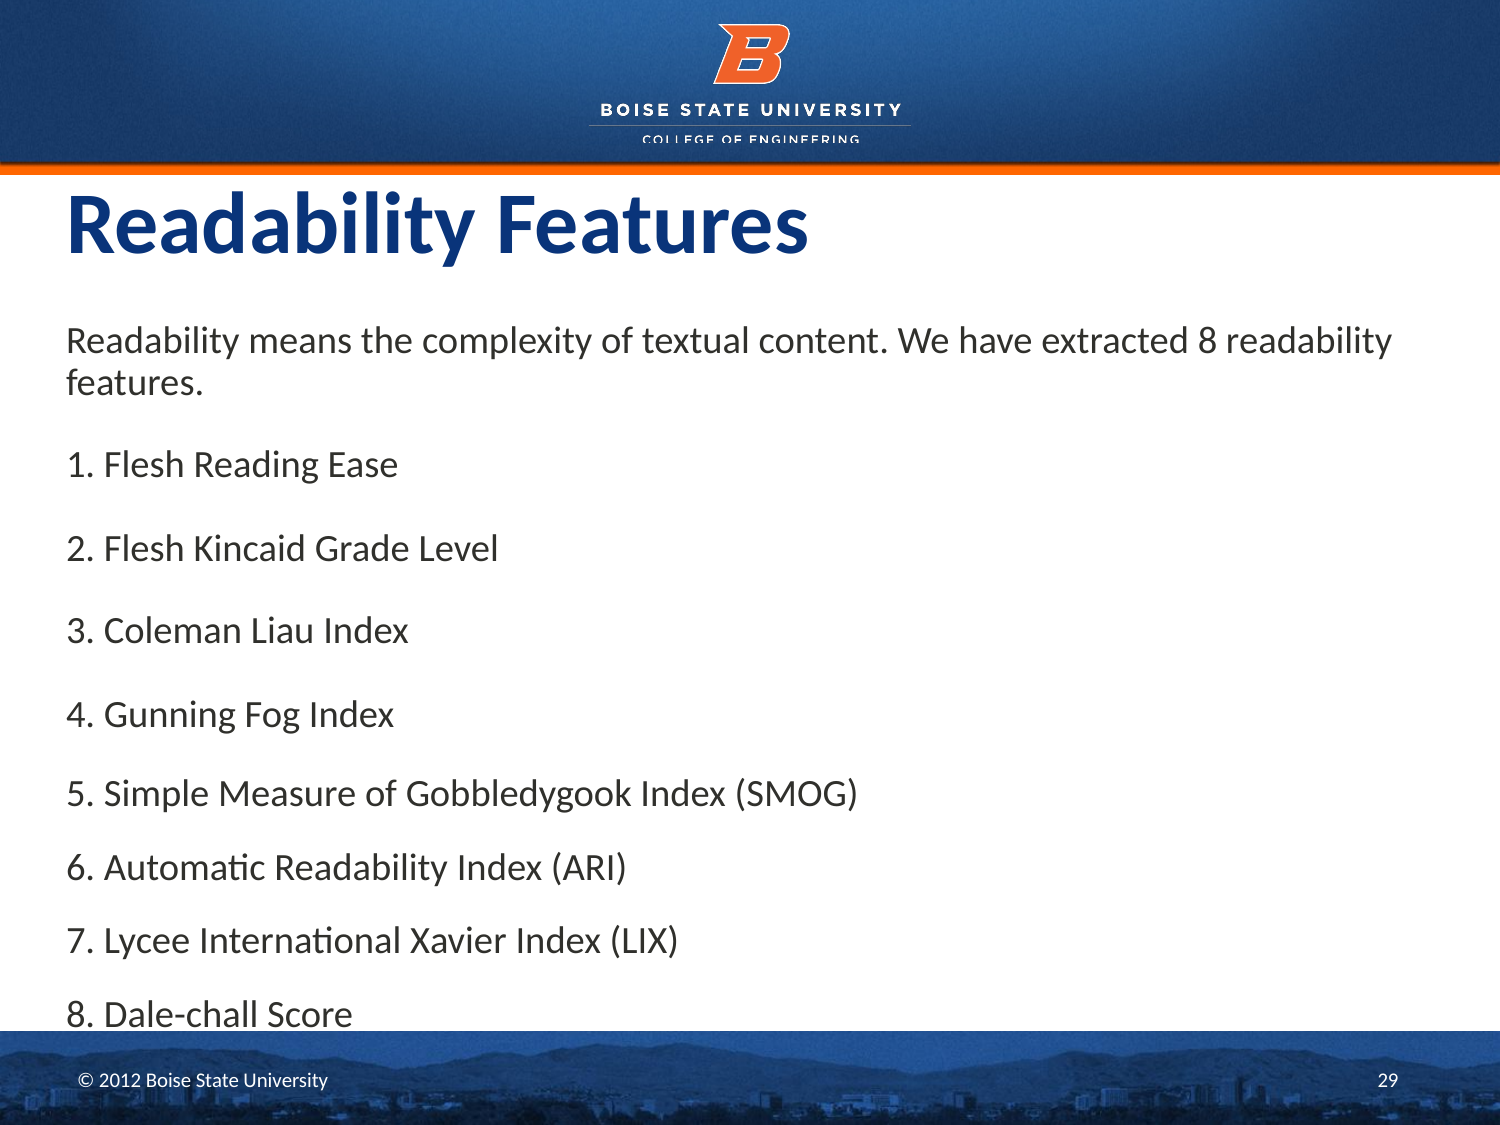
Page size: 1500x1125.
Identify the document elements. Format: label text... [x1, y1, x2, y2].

picture [0, 1031, 1500, 1125]
picture [0, 0, 1500, 175]
list Readability means the complexity of textual content. We have extracted 8 readability features. 1. Flesh Reading Ease 2. Flesh Kincaid Grade Level 3. Coleman Liau Index 4. Gunning Fog Index 5. Simple Measure of Gobbledygook Index (SMOG) 6. Automatic Readability Index (ARI) 7. Lycee International Xavier Index (LIX) 8. Dale-chall Score [51, 305, 1449, 1053]
title Readability Features [51, 162, 1449, 288]
